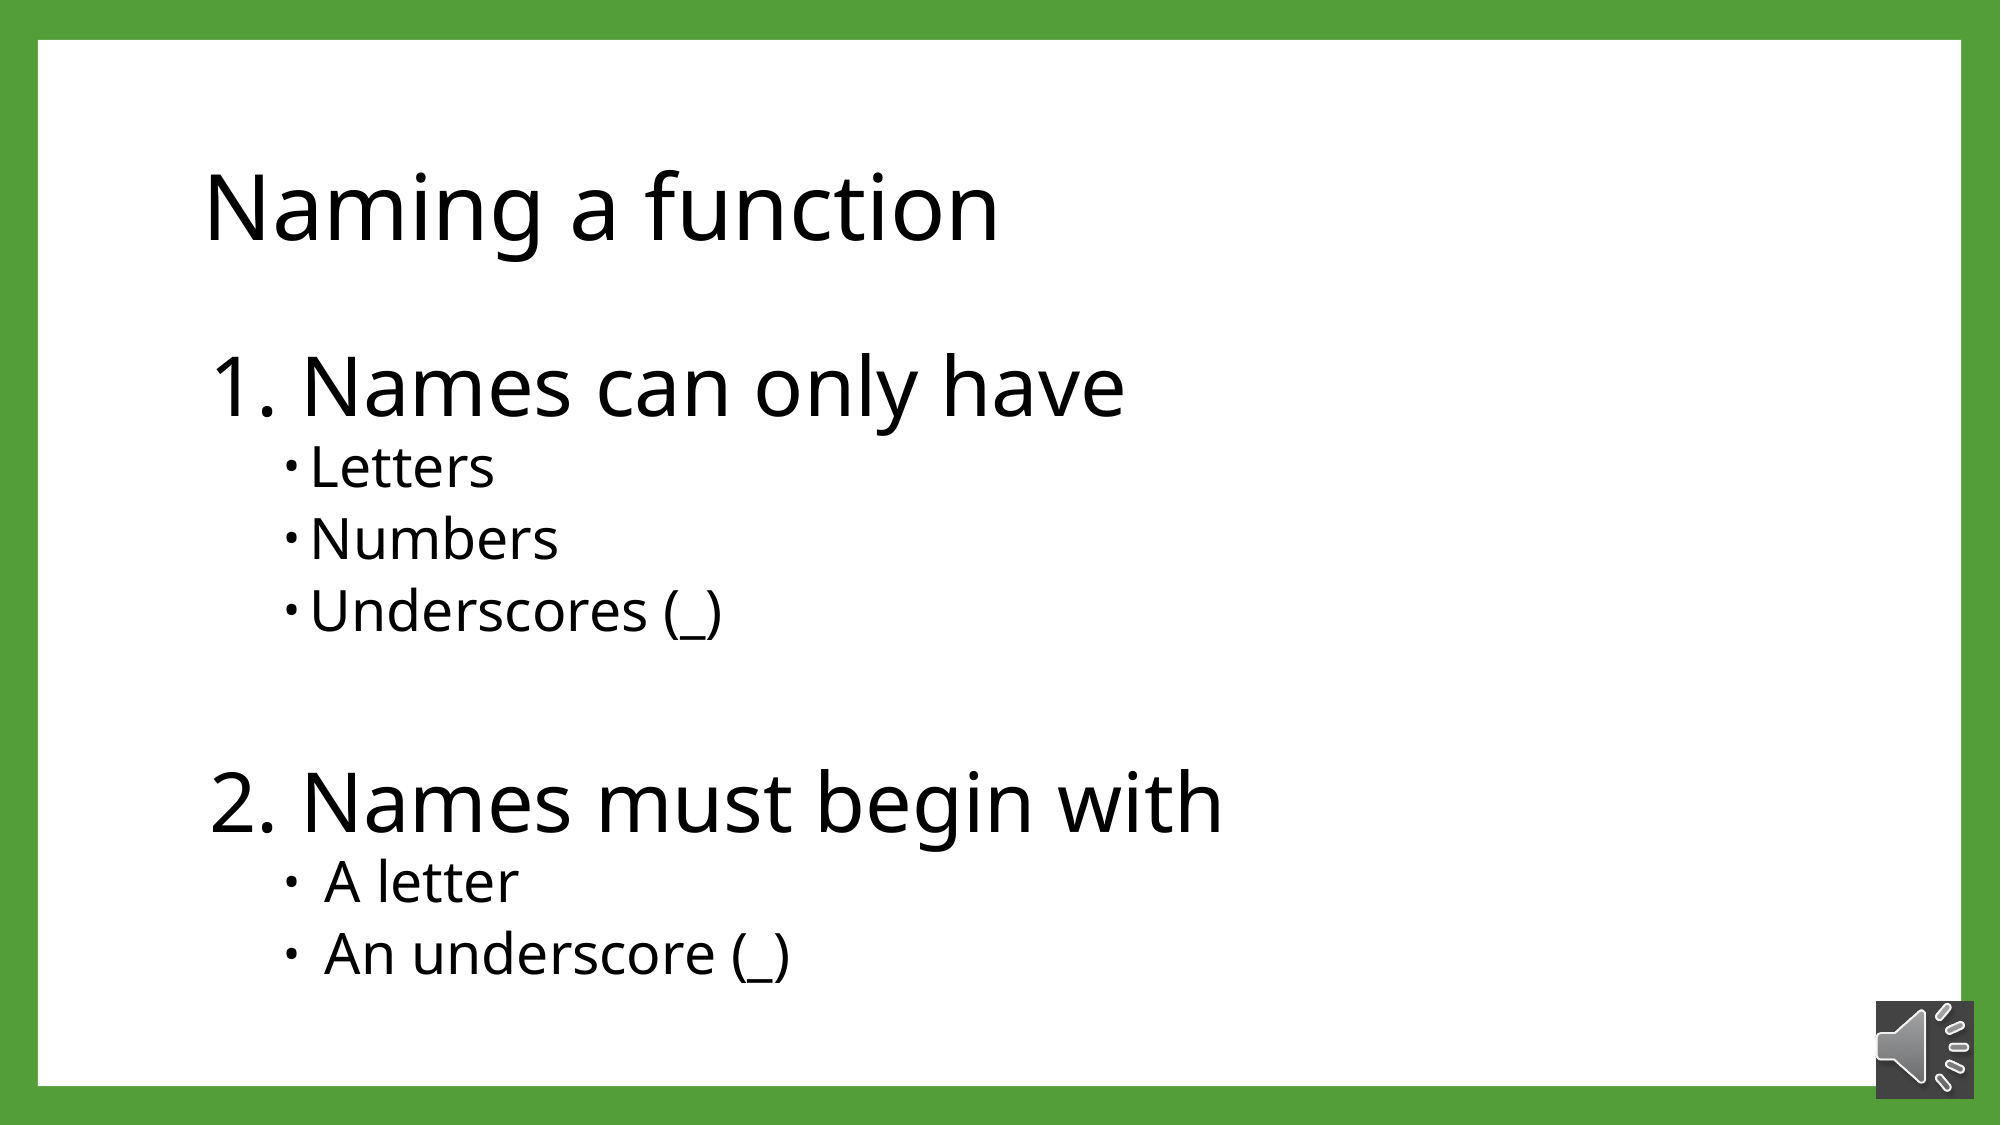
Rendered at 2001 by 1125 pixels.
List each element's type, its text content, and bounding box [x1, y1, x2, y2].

title Naming a function [187, 99, 1808, 323]
list 1. Names can only have Letters Numbers Underscores (_) 2. Names must begin with A letter An underscore (_) [187, 337, 1808, 1000]
picture [1874, 999, 1976, 1101]
